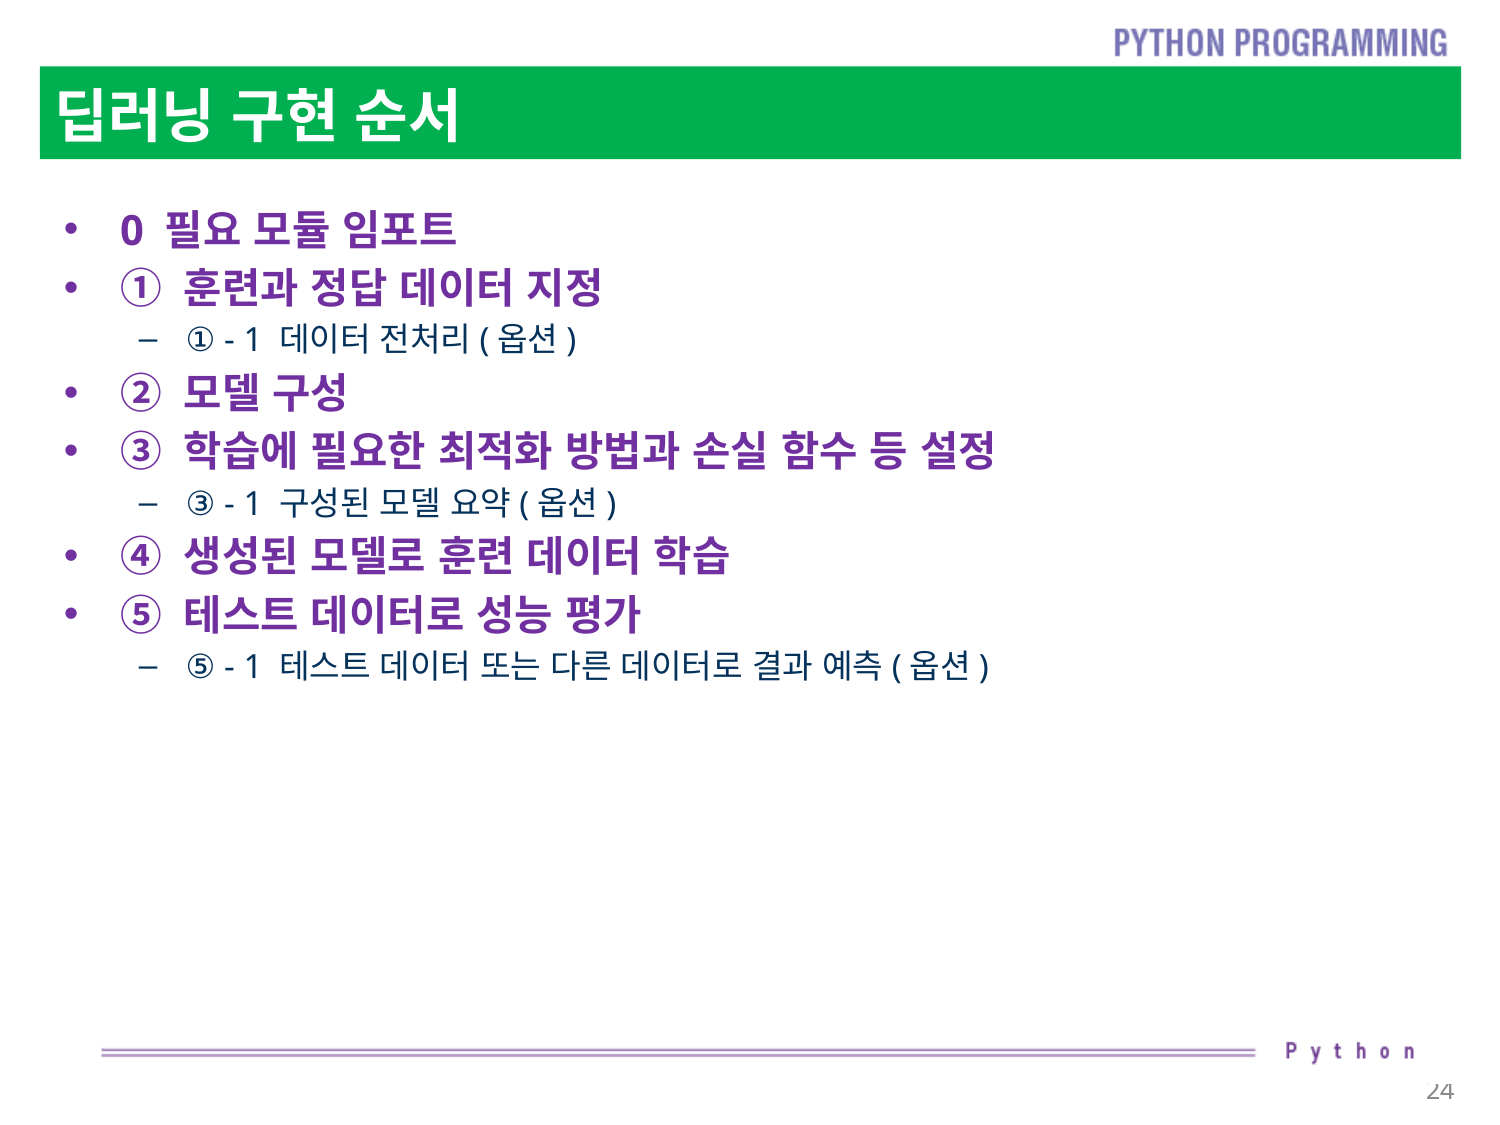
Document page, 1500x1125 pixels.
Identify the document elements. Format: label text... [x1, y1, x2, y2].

slide_number 24 [1119, 1071, 1470, 1112]
picture [18, 1020, 1483, 1084]
title 딥러닝 구현 순서 [39, 76, 1444, 152]
list 0 필요 모듈 임포트 ① 훈련과 정답 데이터 지정 ① - 1 데이터 전처리(옵션) ② 모델 구성 ③ 학습에 필요한 최적화 방법과 손실 함수 등 설정 ③ - 1 구성된 모델 요약(옵션) ④ 생성된 모델로 훈련 데이터 학습 ⑤ 테스트 데이터로 성능 평가 ⑤ - 1 테스트 데이터 또는 다른 데이터로 결과 예측(옵션) [48, 195, 1461, 1041]
picture [1106, 13, 1462, 66]
